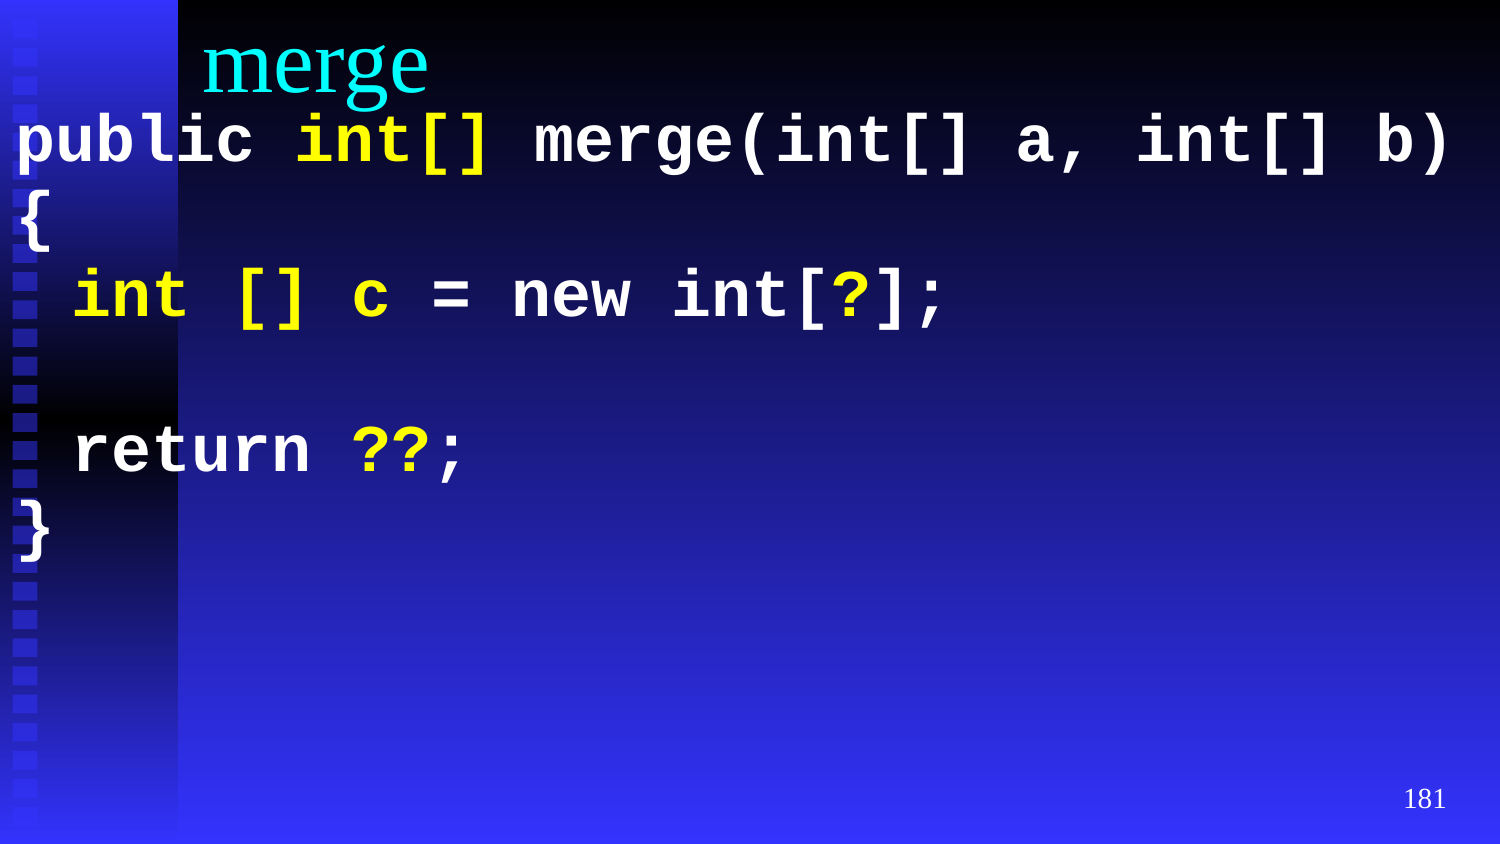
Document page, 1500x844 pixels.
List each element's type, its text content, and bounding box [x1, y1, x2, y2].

title merge [187, 0, 1463, 103]
text_box ‹#› [1149, 768, 1463, 826]
list public int[] merge(int[] a, int[] b) { int [] c = new int[?]; return ??; } [0, 103, 1500, 746]
